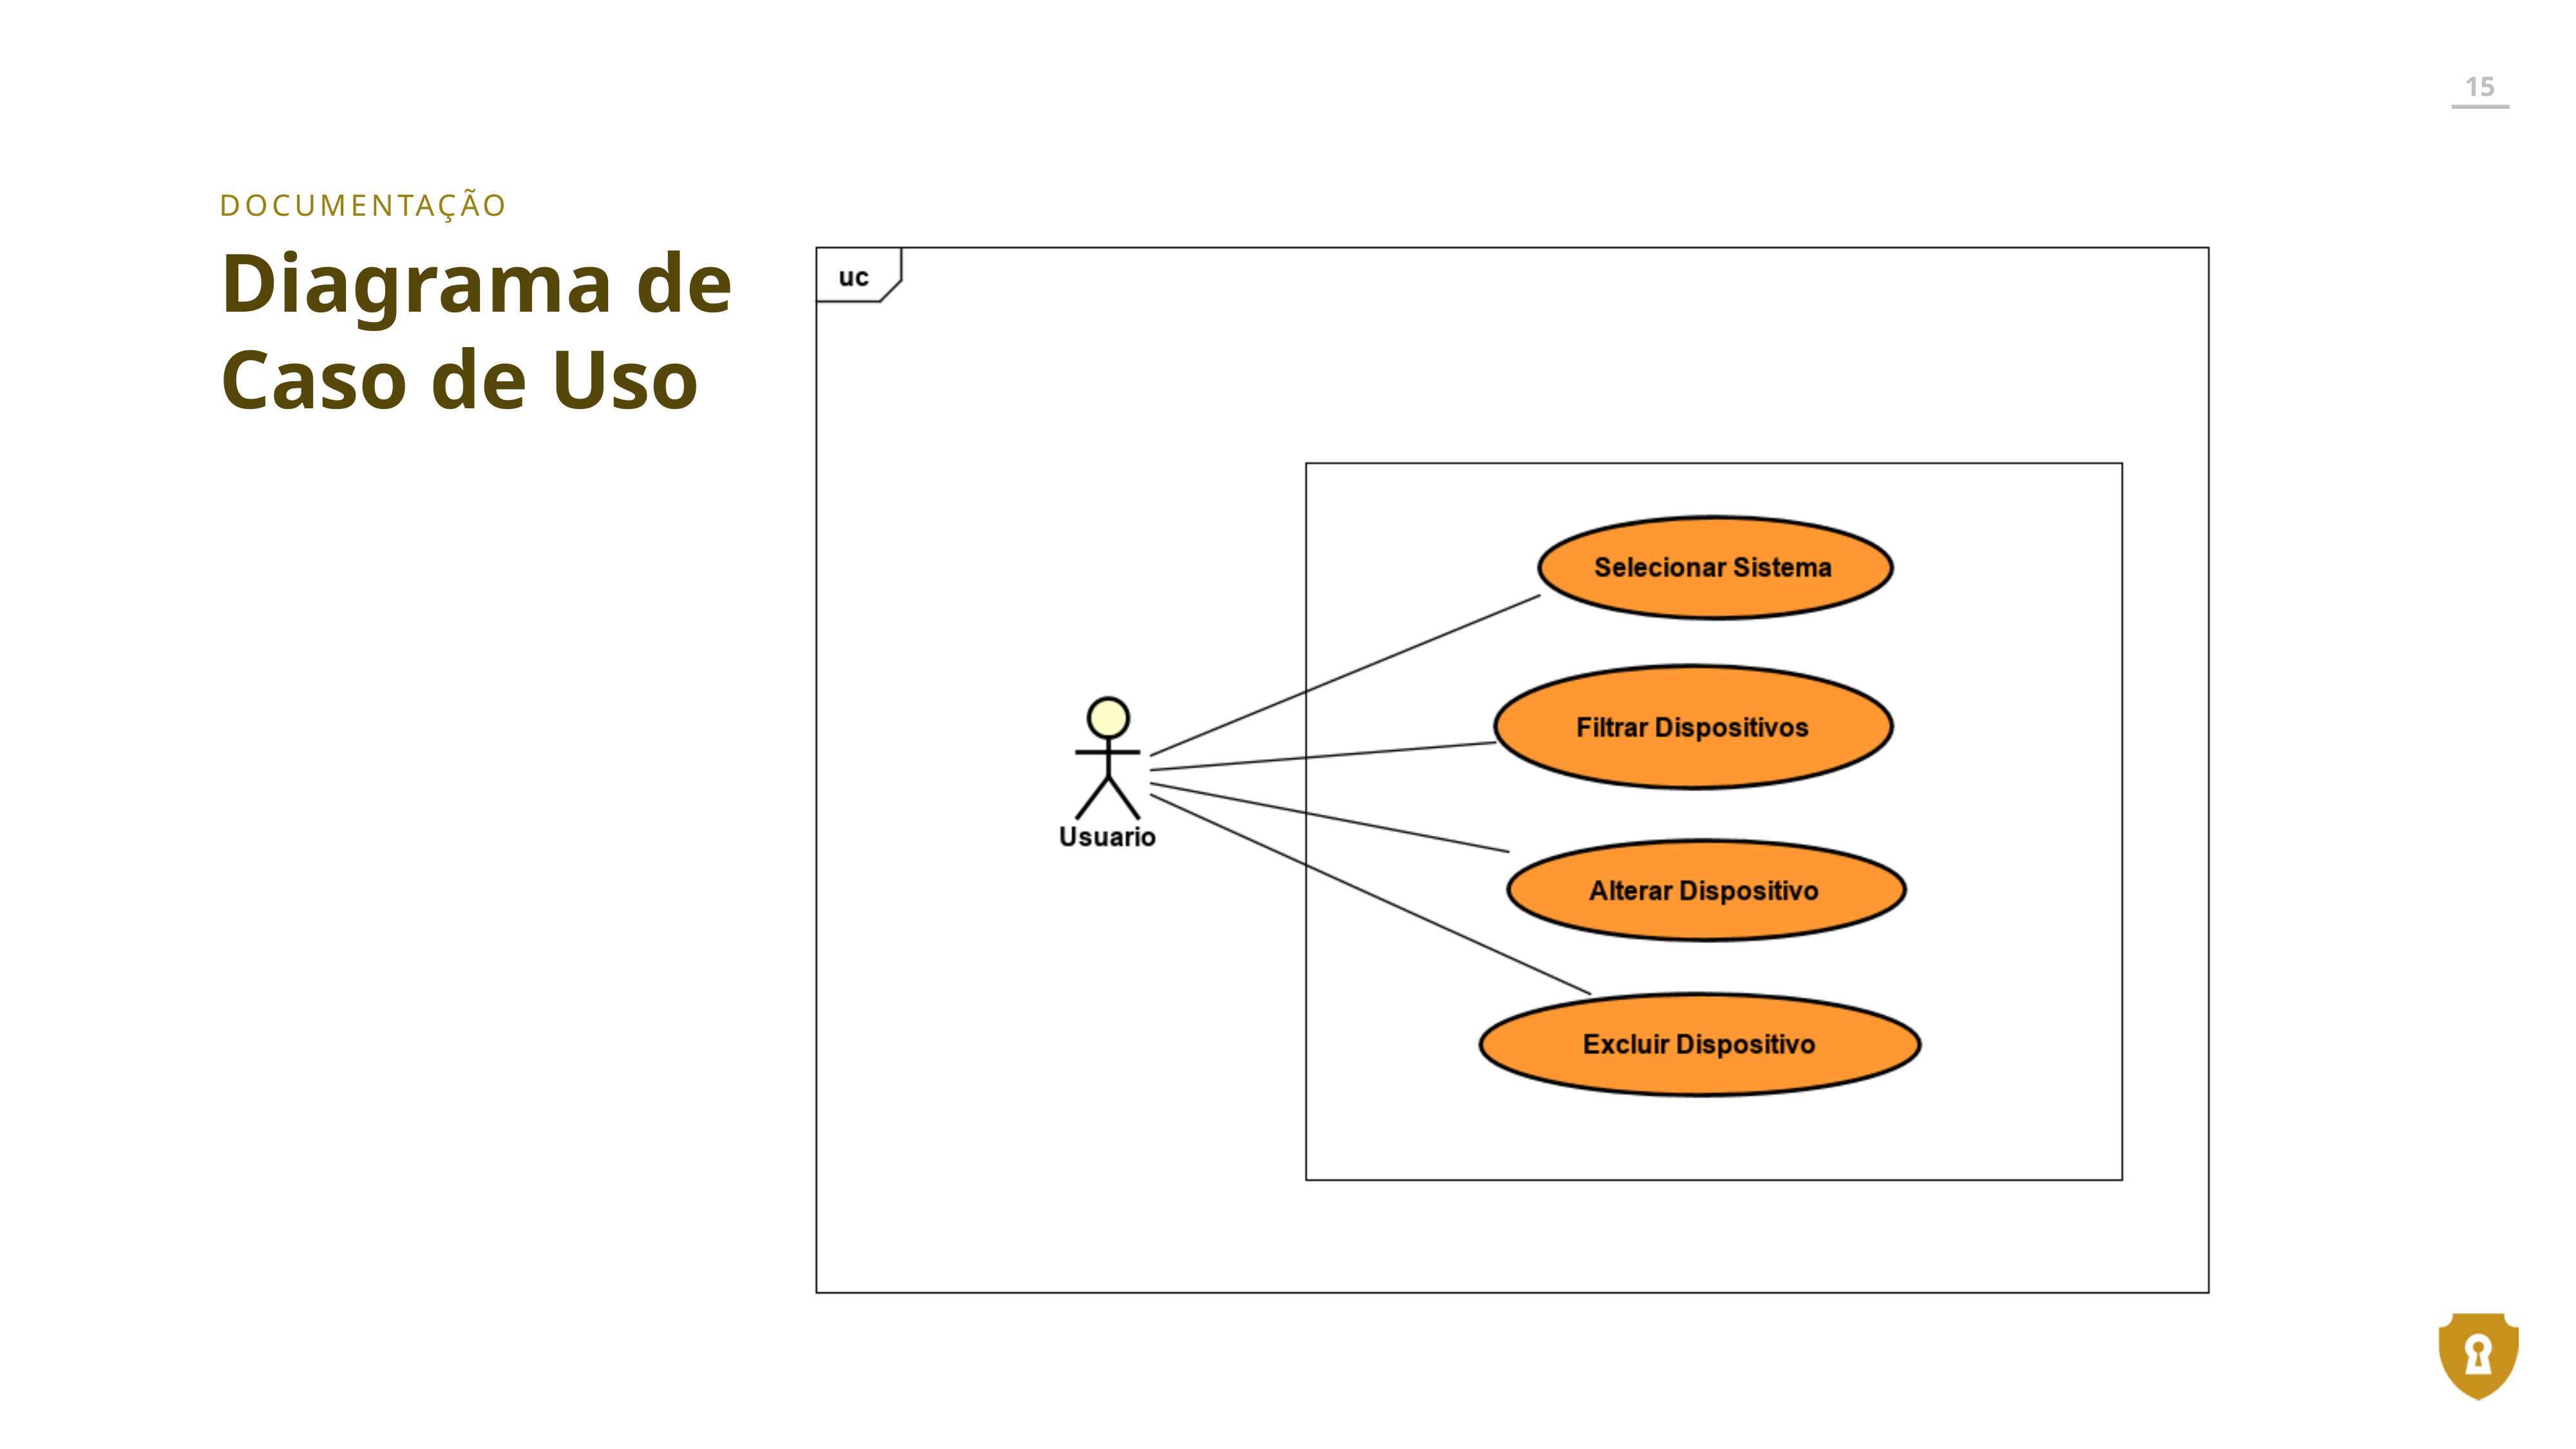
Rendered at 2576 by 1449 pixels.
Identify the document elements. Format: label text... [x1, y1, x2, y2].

text_box Diagrama de Caso de Uso [209, 226, 793, 430]
text_box DOCUMENTAÇÃO [209, 181, 421, 227]
picture [2439, 1313, 2519, 1401]
picture [794, 226, 2232, 1314]
